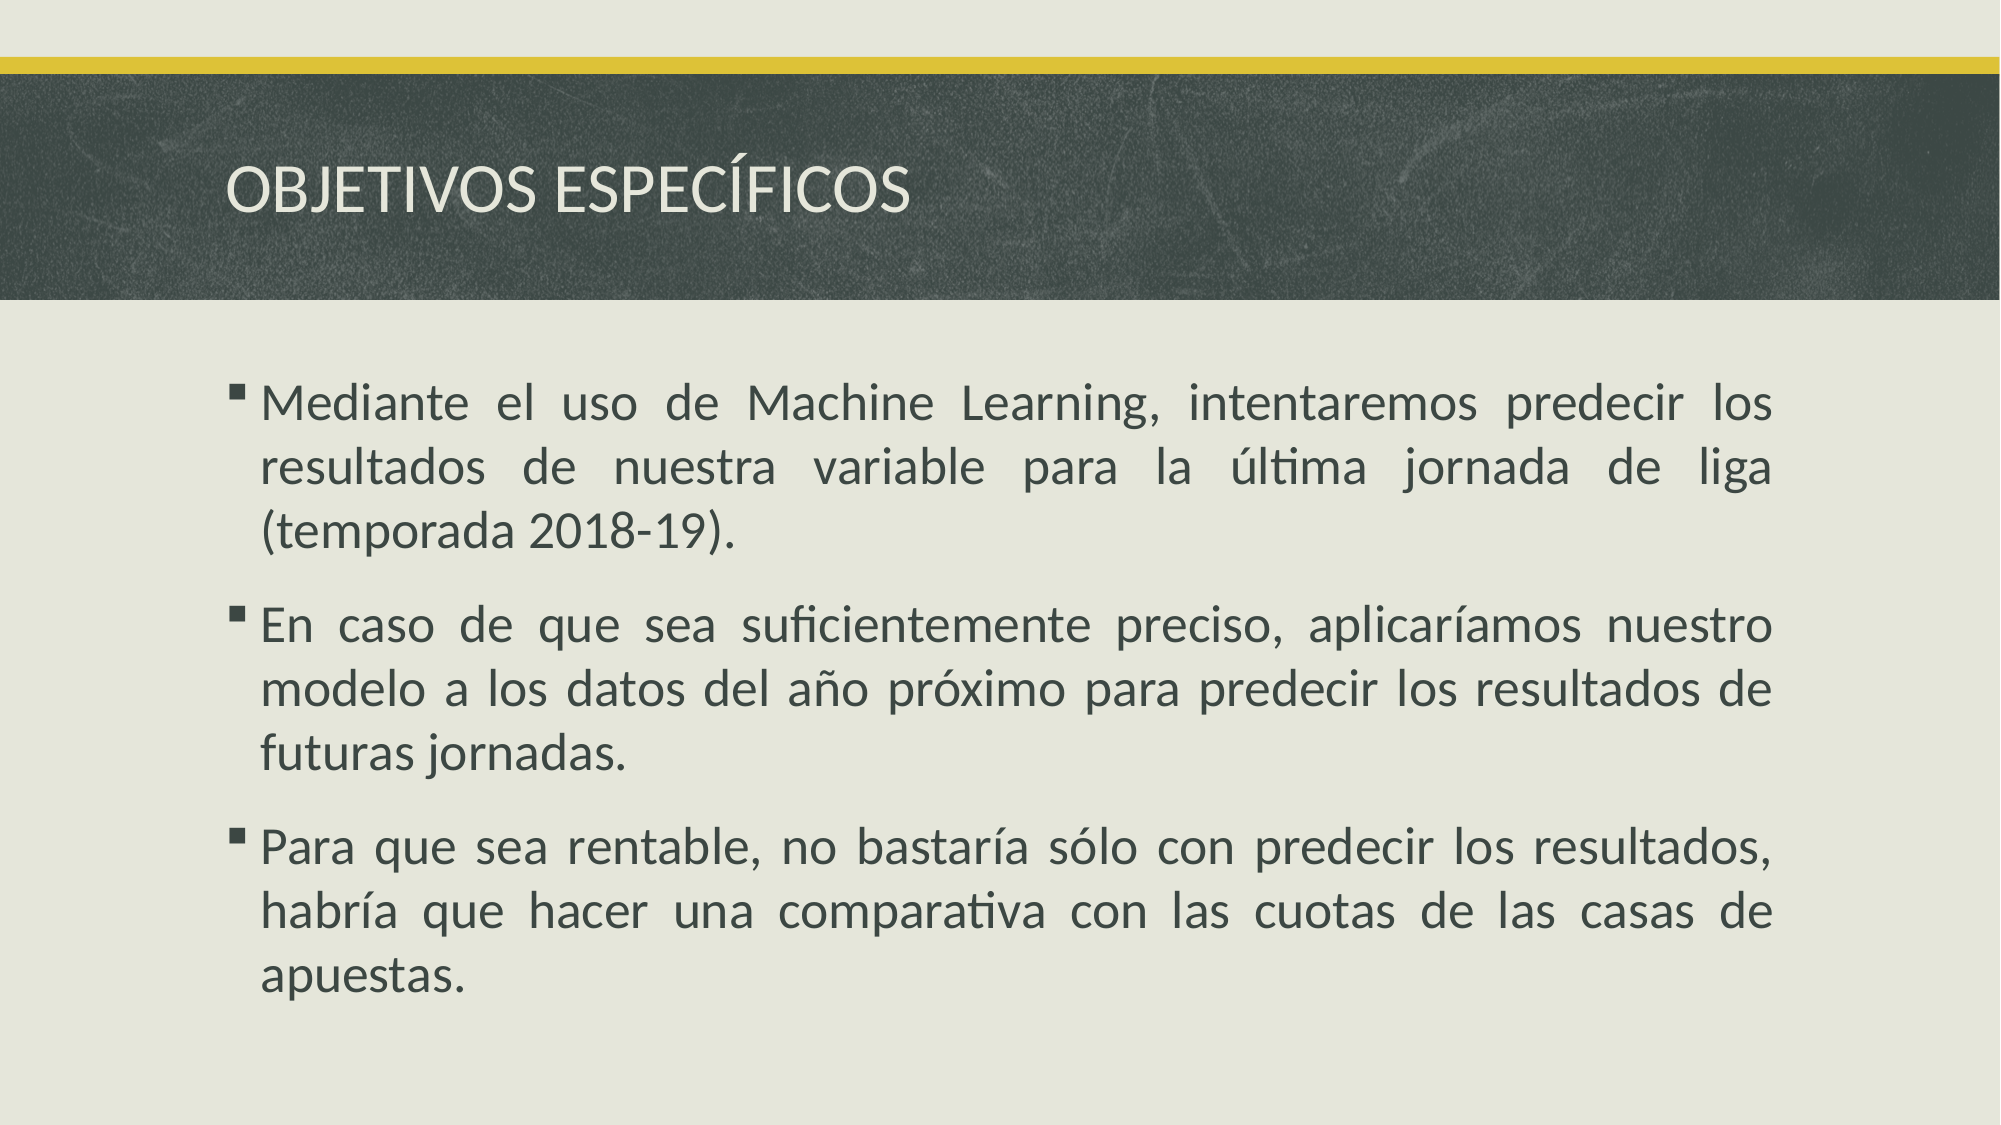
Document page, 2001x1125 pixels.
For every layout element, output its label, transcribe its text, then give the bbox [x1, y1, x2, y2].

list Mediante el uso de Machine Learning, intentaremos predecir los resultados de nuestra variable para la última jornada de liga (temporada 2018-19). En caso de que sea suficientemente preciso, aplicaríamos nuestro modelo a los datos del año próximo para predecir los resultados de futuras jornadas. Para que sea rentable, no bastaría sólo con predecir los resultados, habría que hacer una comparativa con las cuotas de las casas de apuestas. [210, 359, 1790, 1014]
picture [0, 74, 2000, 300]
title OBJETIVOS ESPECÍFICOS [210, 76, 1790, 300]
